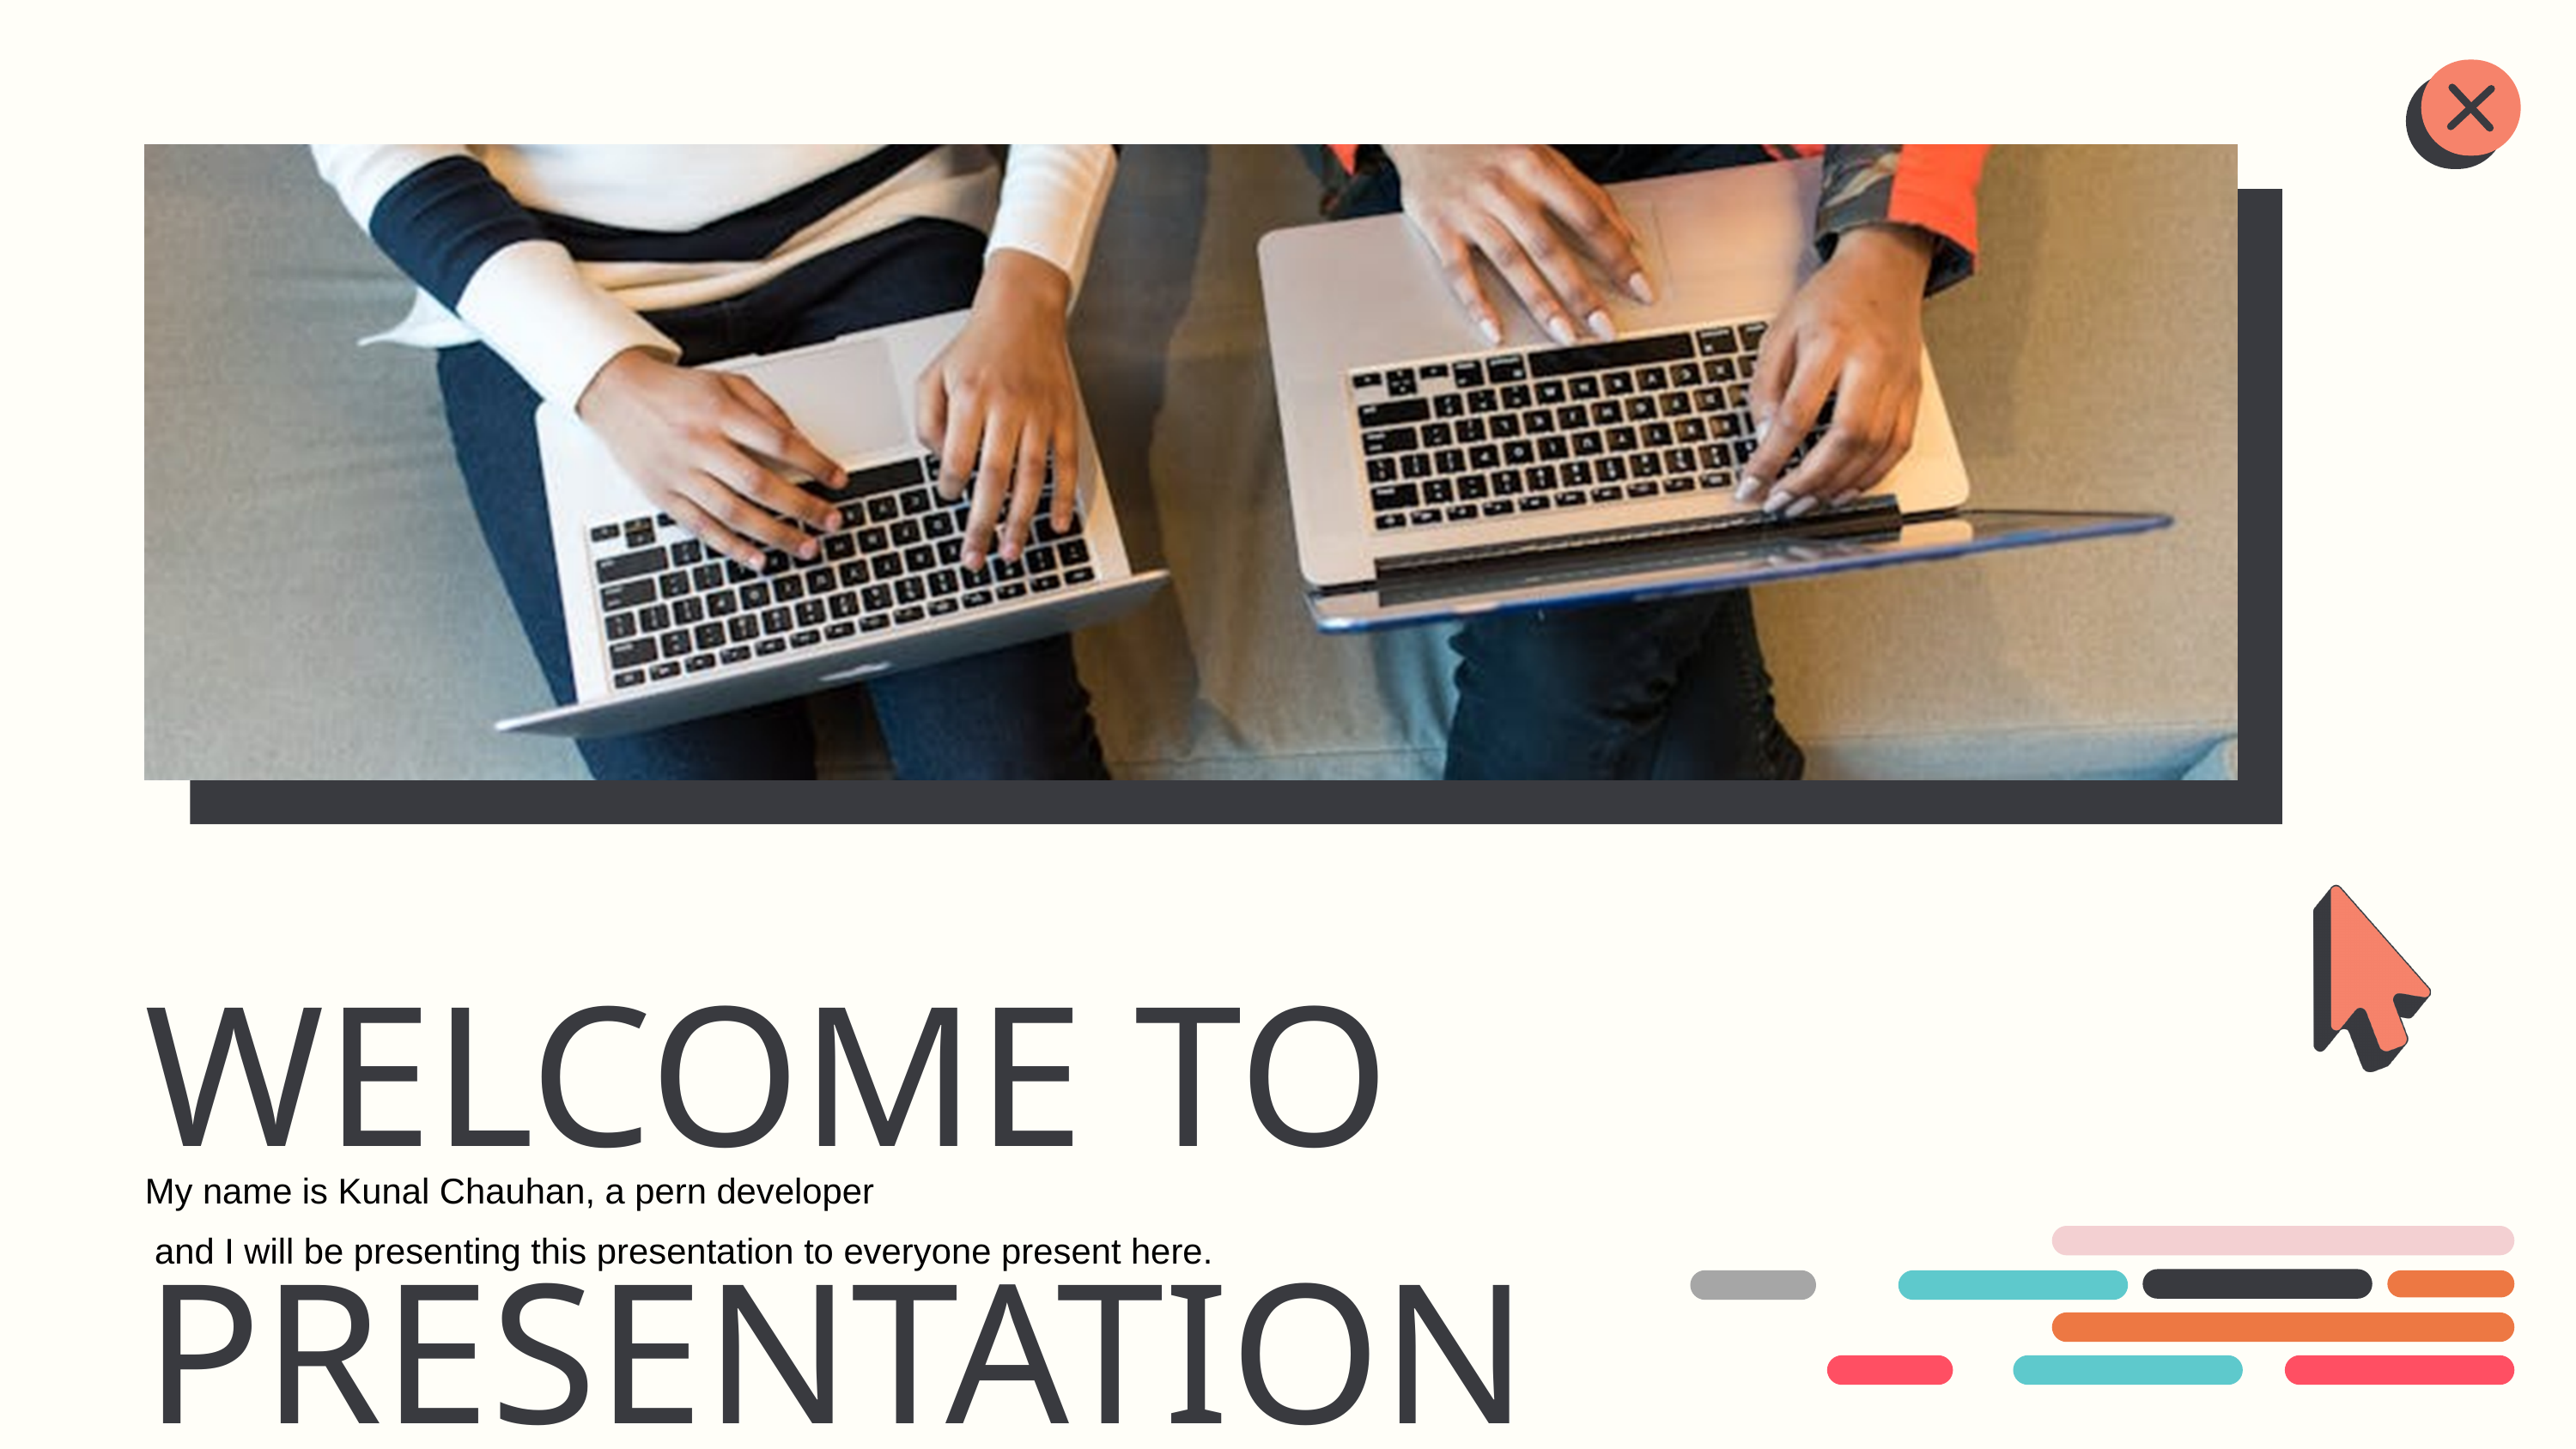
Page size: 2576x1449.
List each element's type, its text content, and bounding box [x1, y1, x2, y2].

text_box WELCOME TO PRESENTATION [144, 908, 2249, 1224]
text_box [2388, 22, 2538, 192]
text_box [190, 189, 2282, 825]
picture [144, 144, 2238, 781]
text_box WELCOME TO PRESENTATION [144, 1272, 2249, 1449]
text_box [2313, 884, 2432, 1072]
text_box My name is Kunal Chauhan, a pern developer and I will be presenting this presentation to everyone present here. [144, 1151, 1711, 1272]
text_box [1690, 1225, 2515, 1411]
